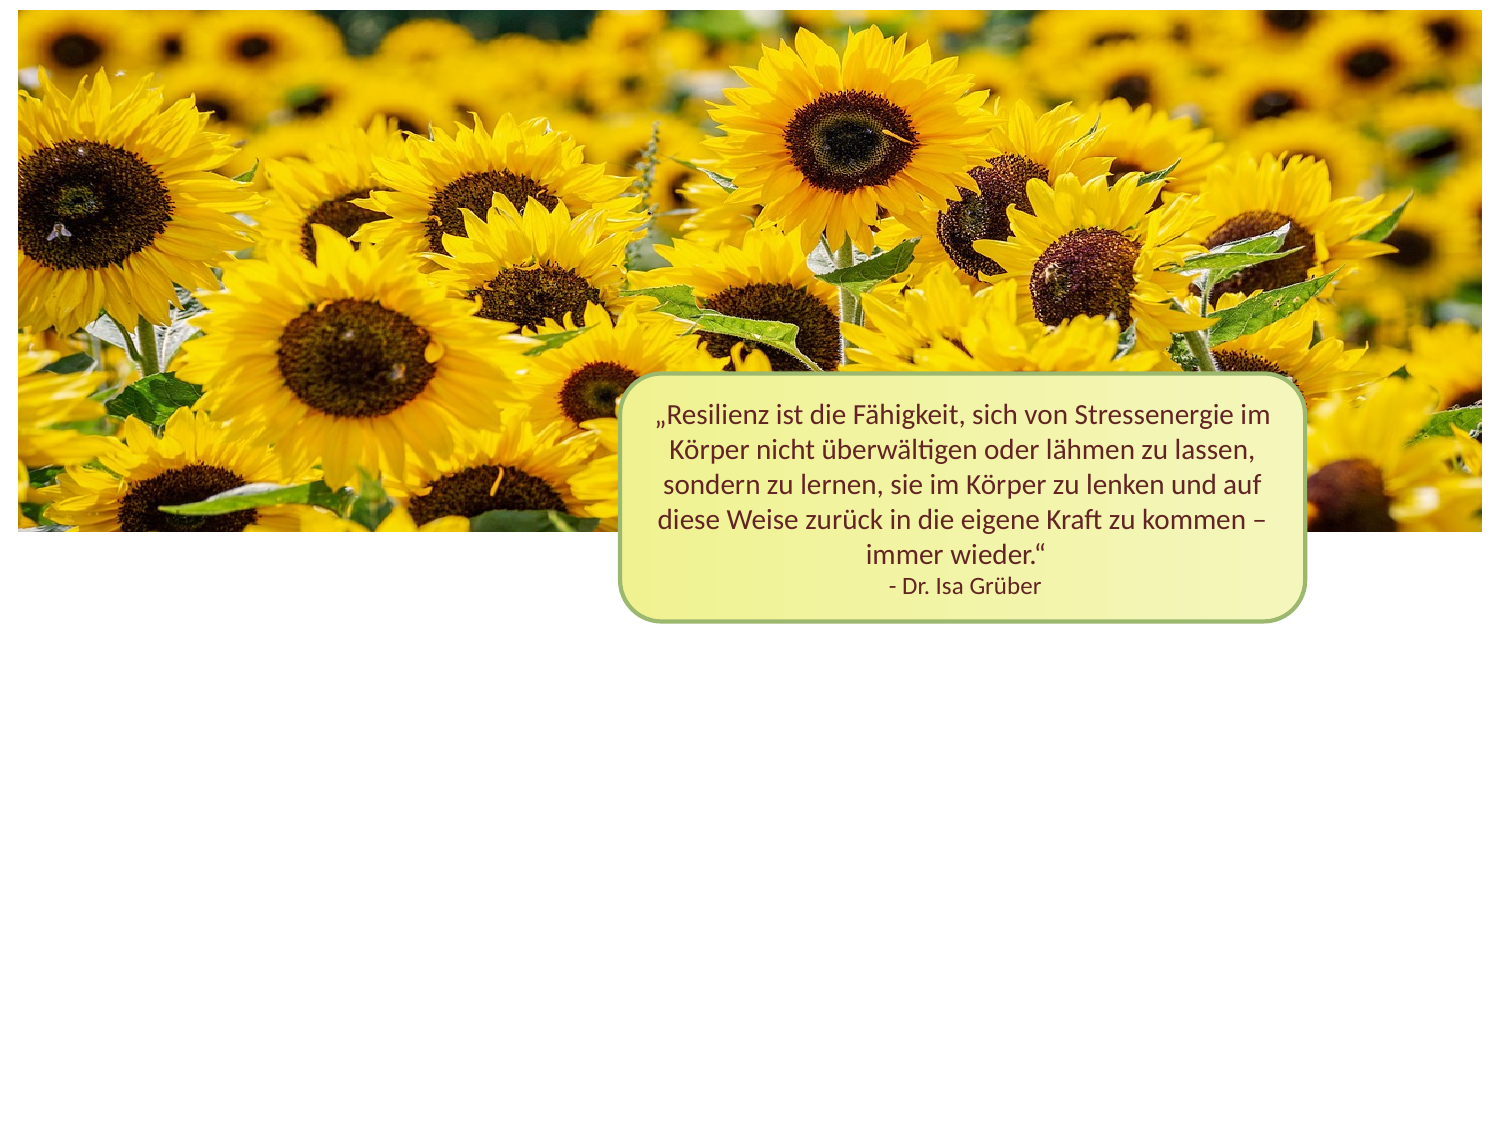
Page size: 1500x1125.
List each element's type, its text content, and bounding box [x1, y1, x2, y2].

text_box „Resilienz ist die Fähigkeit, sich von Stressenergie im Körper nicht überwältigen oder lähmen zu lassen, sondern zu lernen, sie im Körper zu lenken und auf diese Weise zurück in die eigene Kraft zu kommen – immer wieder.“ - Dr. Isa Grüber [617, 540, 1308, 624]
picture [18, 9, 1482, 532]
